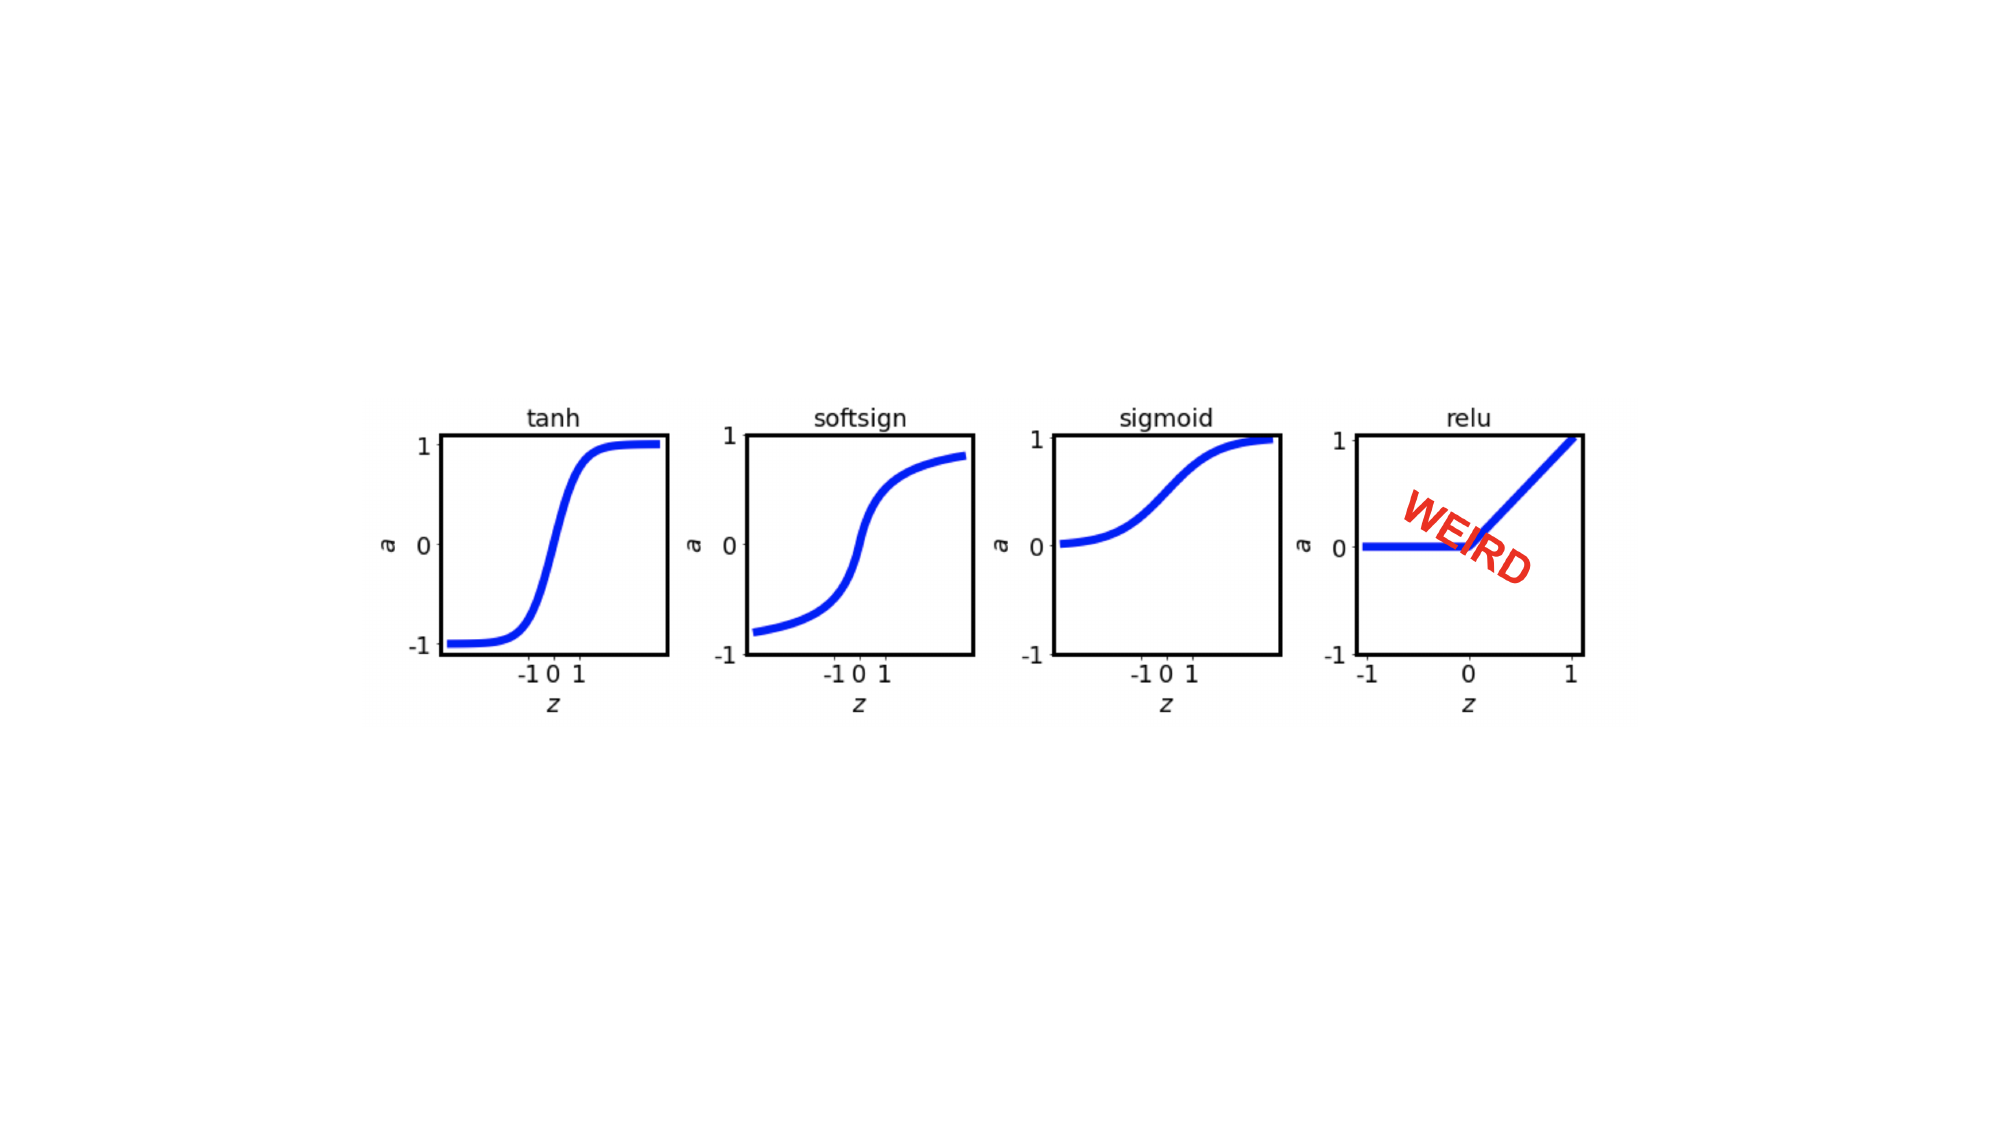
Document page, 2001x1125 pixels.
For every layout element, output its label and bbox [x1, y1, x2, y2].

picture [362, 398, 1638, 727]
